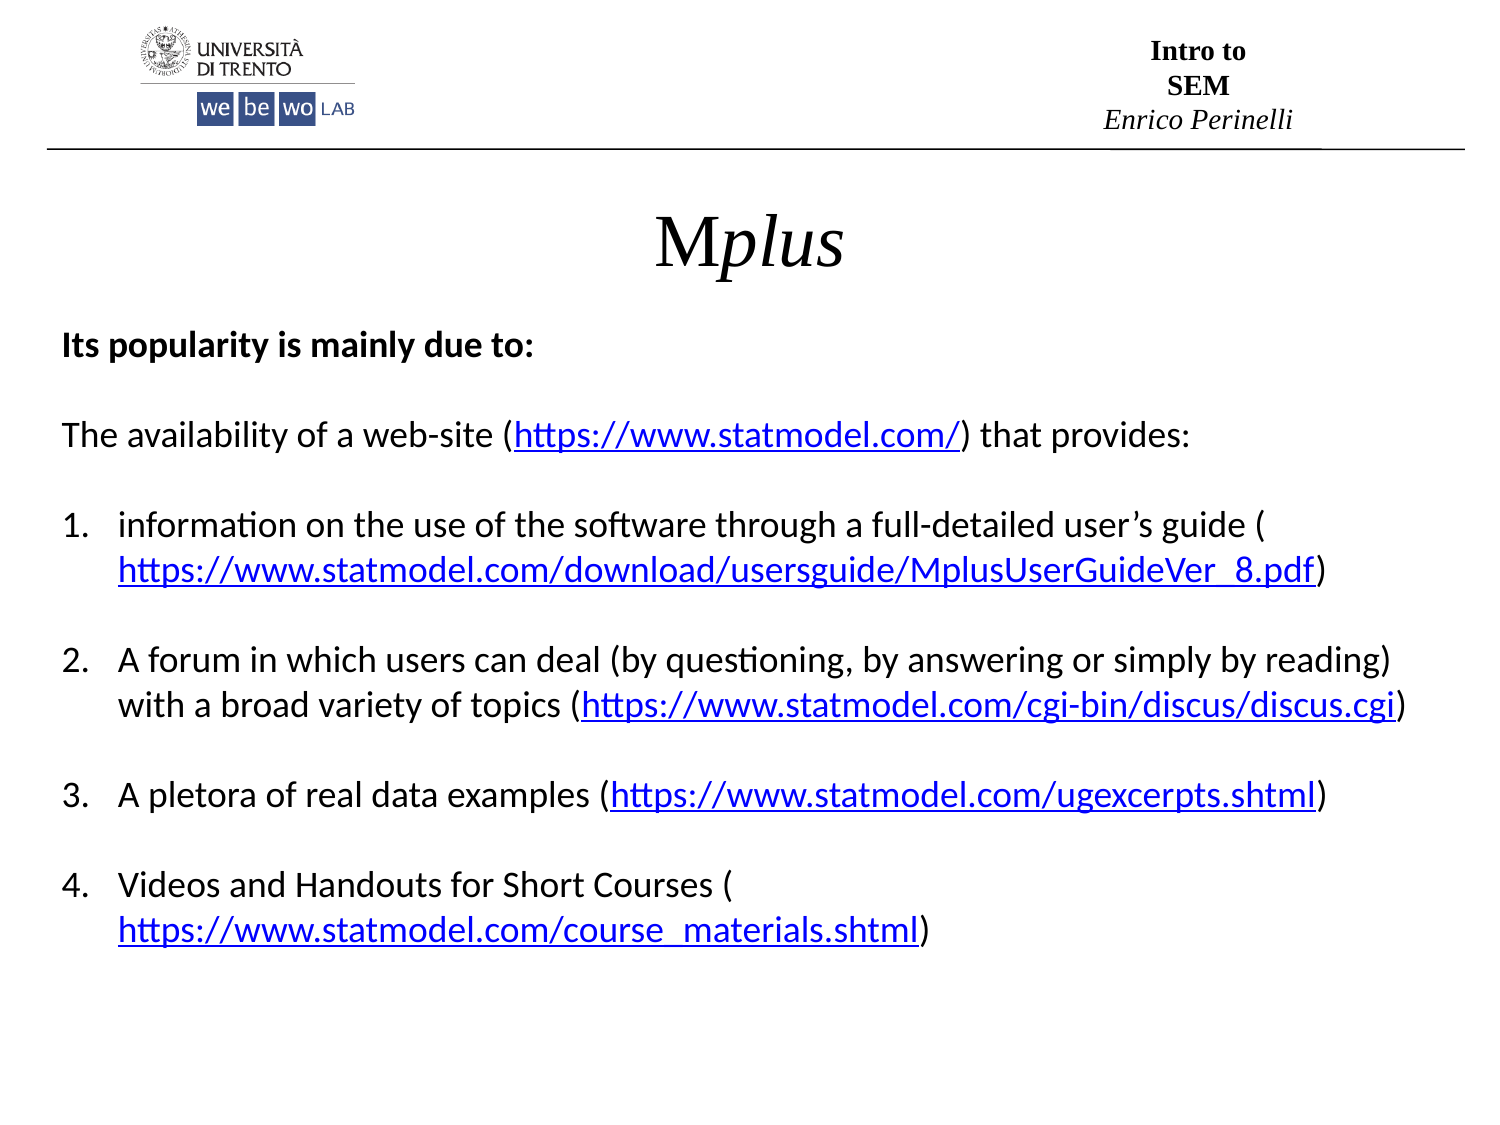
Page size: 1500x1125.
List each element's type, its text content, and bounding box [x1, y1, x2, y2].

picture [136, 19, 362, 134]
text_box Mplus [70, 184, 1430, 290]
text_box Intro to SEM Enrico Perinelli [1088, 23, 1309, 143]
text_box Its popularity is mainly due to: The availability of a web-site (https://www.statmodel.com/) that provides: information on the use of the software through a full-detailed user’s guide (https://www.statmodel.com/download/usersguide/MplusUserGuideVer_8.pdf) A forum in which users can deal (by questioning, by answering or simply by reading) with a broad variety of topics (https://www.statmodel.com/cgi-bin/discus/discus.cgi) A pletora of real data examples (https://www.statmodel.com/ugexcerpts.shtml) Videos and Handouts for Short Courses (https://www.statmodel.com/course_materials.shtml) [46, 312, 1465, 957]
